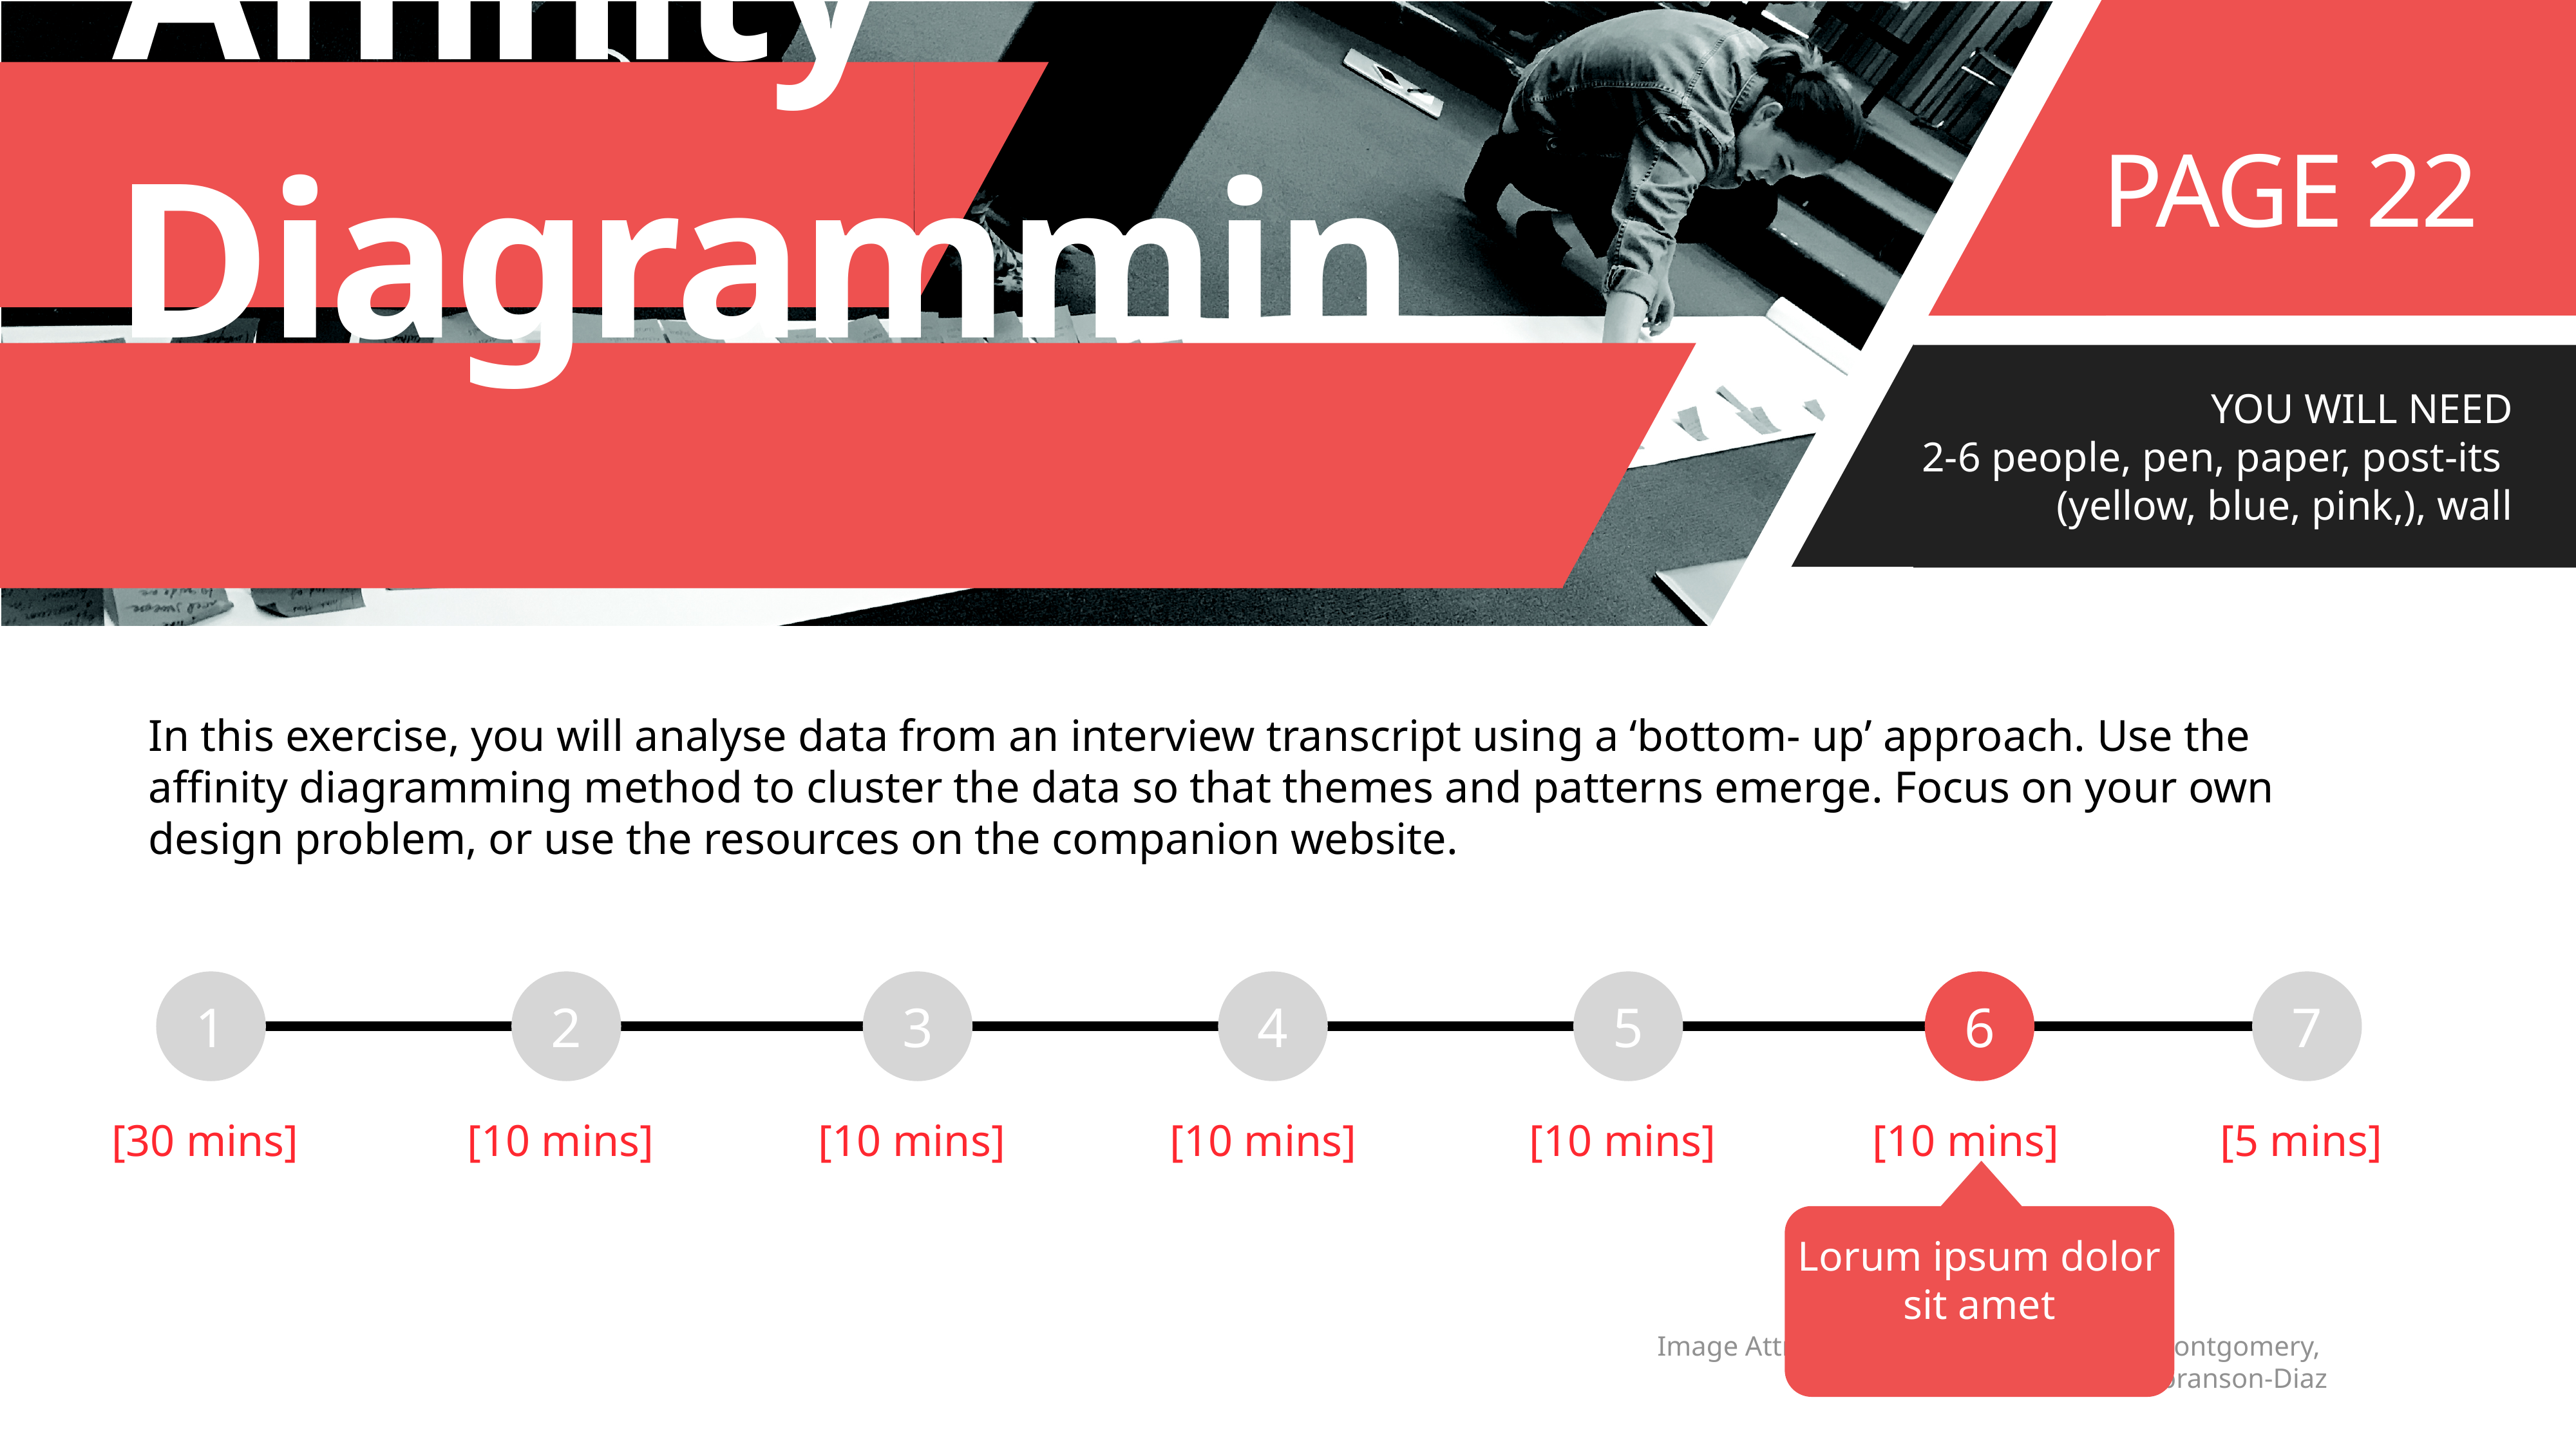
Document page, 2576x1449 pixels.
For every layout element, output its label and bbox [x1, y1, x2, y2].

text_box [0, 0, 2576, 1401]
